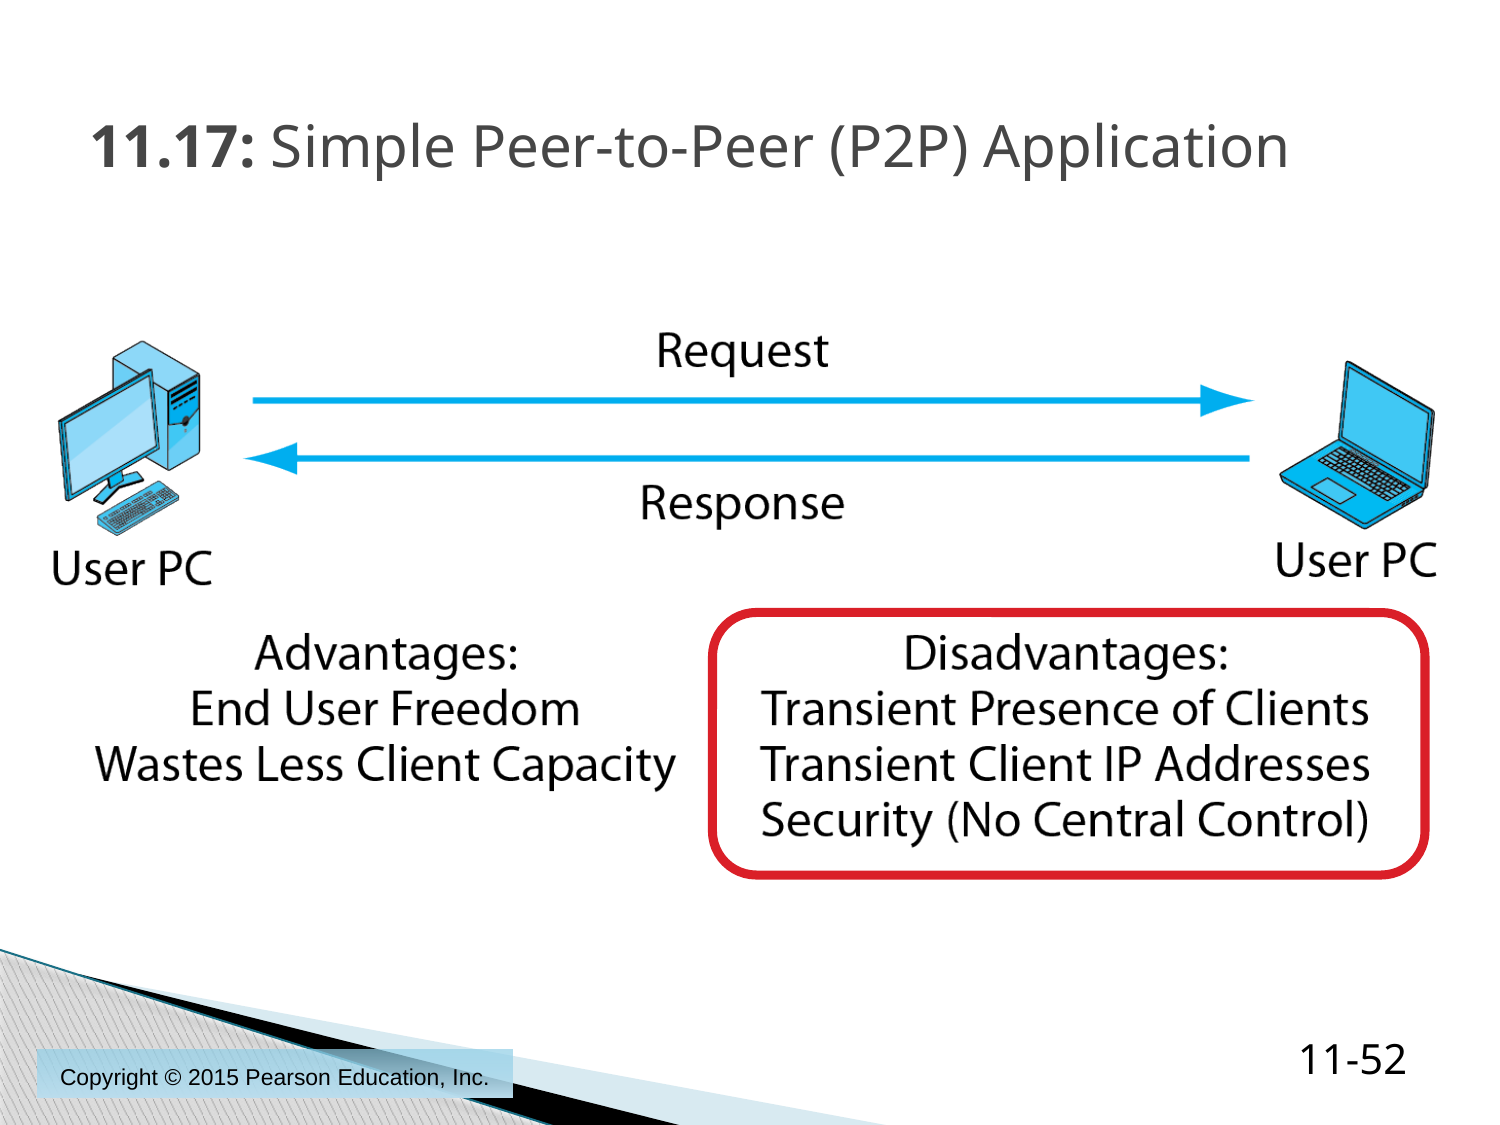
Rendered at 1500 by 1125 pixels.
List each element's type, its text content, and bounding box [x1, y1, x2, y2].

text_box [719, 862, 1419, 880]
slide_number 11-52 [1250, 1037, 1423, 1098]
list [49, 324, 1438, 850]
title 11.17: Simple Peer-to-Peer (P2P) Application [75, 75, 1425, 213]
footer Copyright © 2015 Pearson Education, Inc. [37, 1050, 513, 1098]
